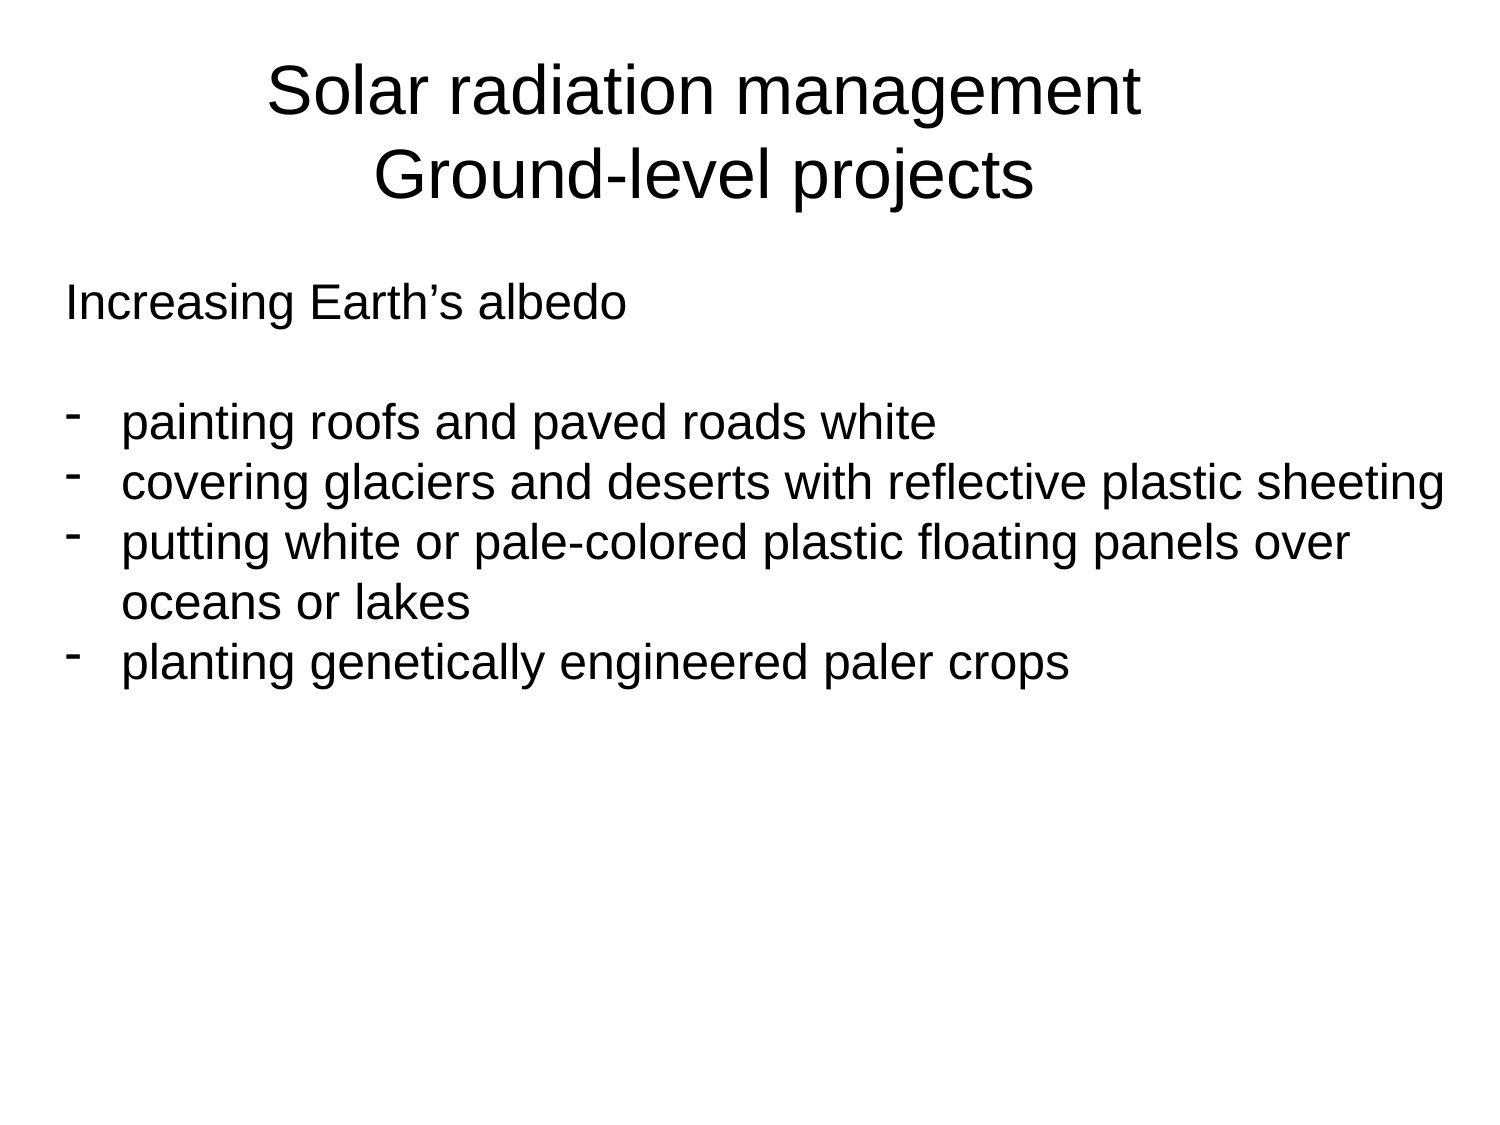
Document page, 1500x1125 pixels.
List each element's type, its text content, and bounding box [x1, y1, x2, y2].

title Solar radiation management Ground-level projects [112, 37, 1297, 221]
text_box Increasing Earth’s albedo painting roofs and paved roads white covering glaciers and deserts with reflective plastic sheeting putting white or pale-colored plastic floating panels over oceans or lakes planting genetically engineered paler crops [50, 262, 1500, 698]
